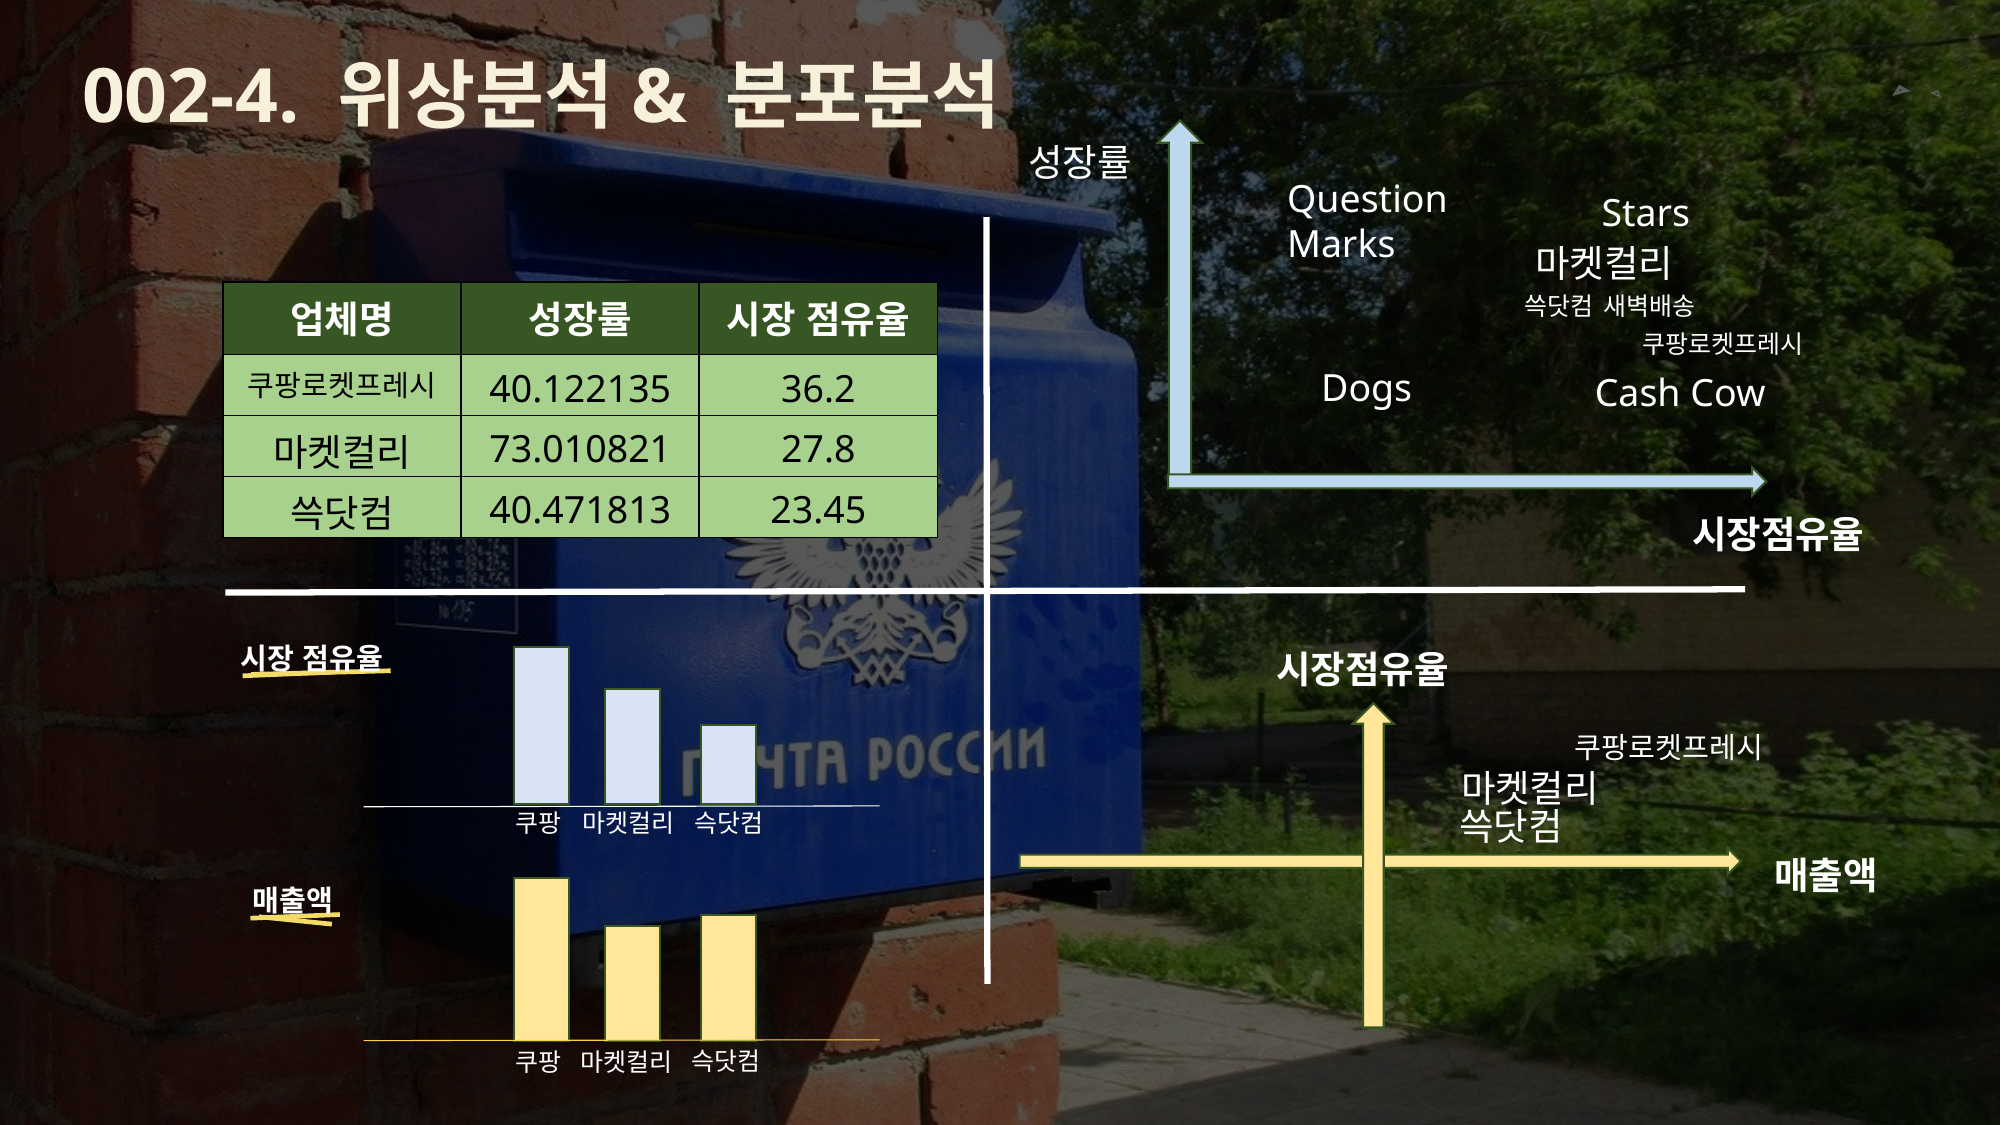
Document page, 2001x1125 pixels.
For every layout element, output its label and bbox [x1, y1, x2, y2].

text_box [1013, 86, 1956, 564]
text_box [225, 589, 986, 593]
text_box [513, 646, 757, 805]
text_box [225, 616, 414, 678]
picture [0, 0, 2000, 1125]
text_box [237, 856, 426, 919]
text_box [513, 807, 757, 1039]
text_box [988, 589, 1746, 593]
text_box [1019, 638, 1906, 1028]
